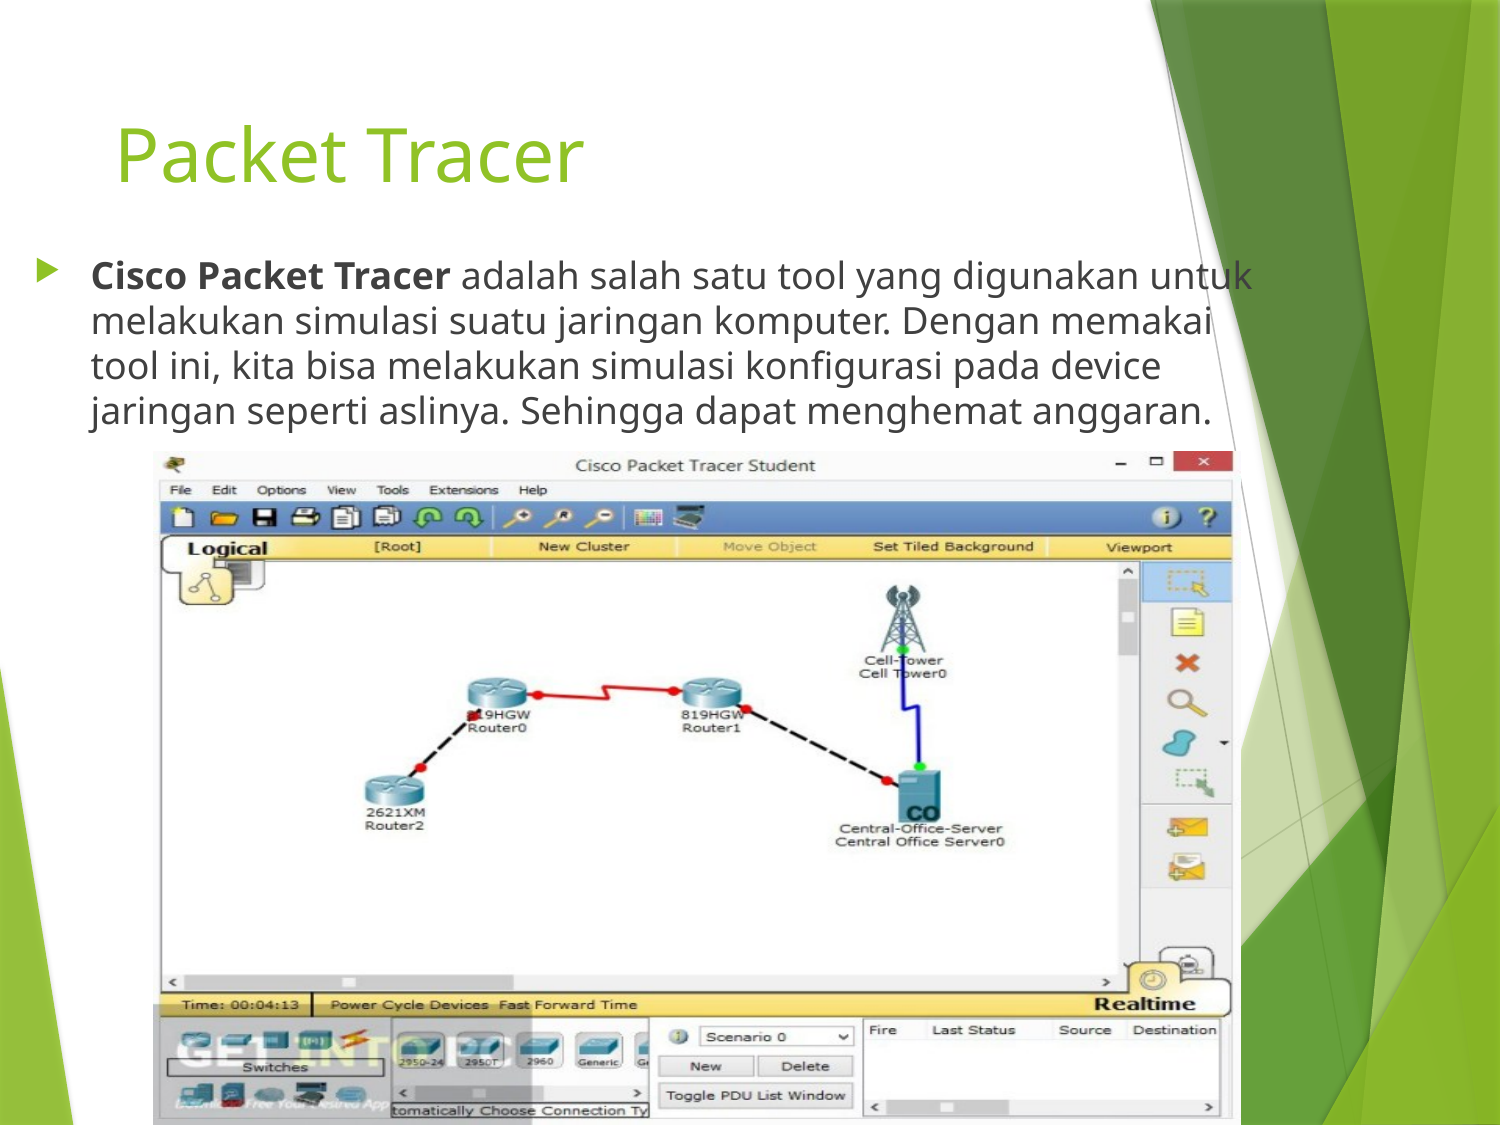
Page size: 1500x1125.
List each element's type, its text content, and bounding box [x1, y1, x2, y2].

list Cisco Packet Tracer adalah salah satu tool yang digunakan untuk melakukan simulasi suatu jaringan komputer. Dengan memakai tool ini, kita bisa melakukan simulasi konfigurasi pada device jaringan seperti aslinya. Sehingga dapat menghemat anggaran. [19, 244, 1288, 563]
title Packet Tracer [99, 99, 1142, 244]
picture [152, 451, 1241, 1125]
